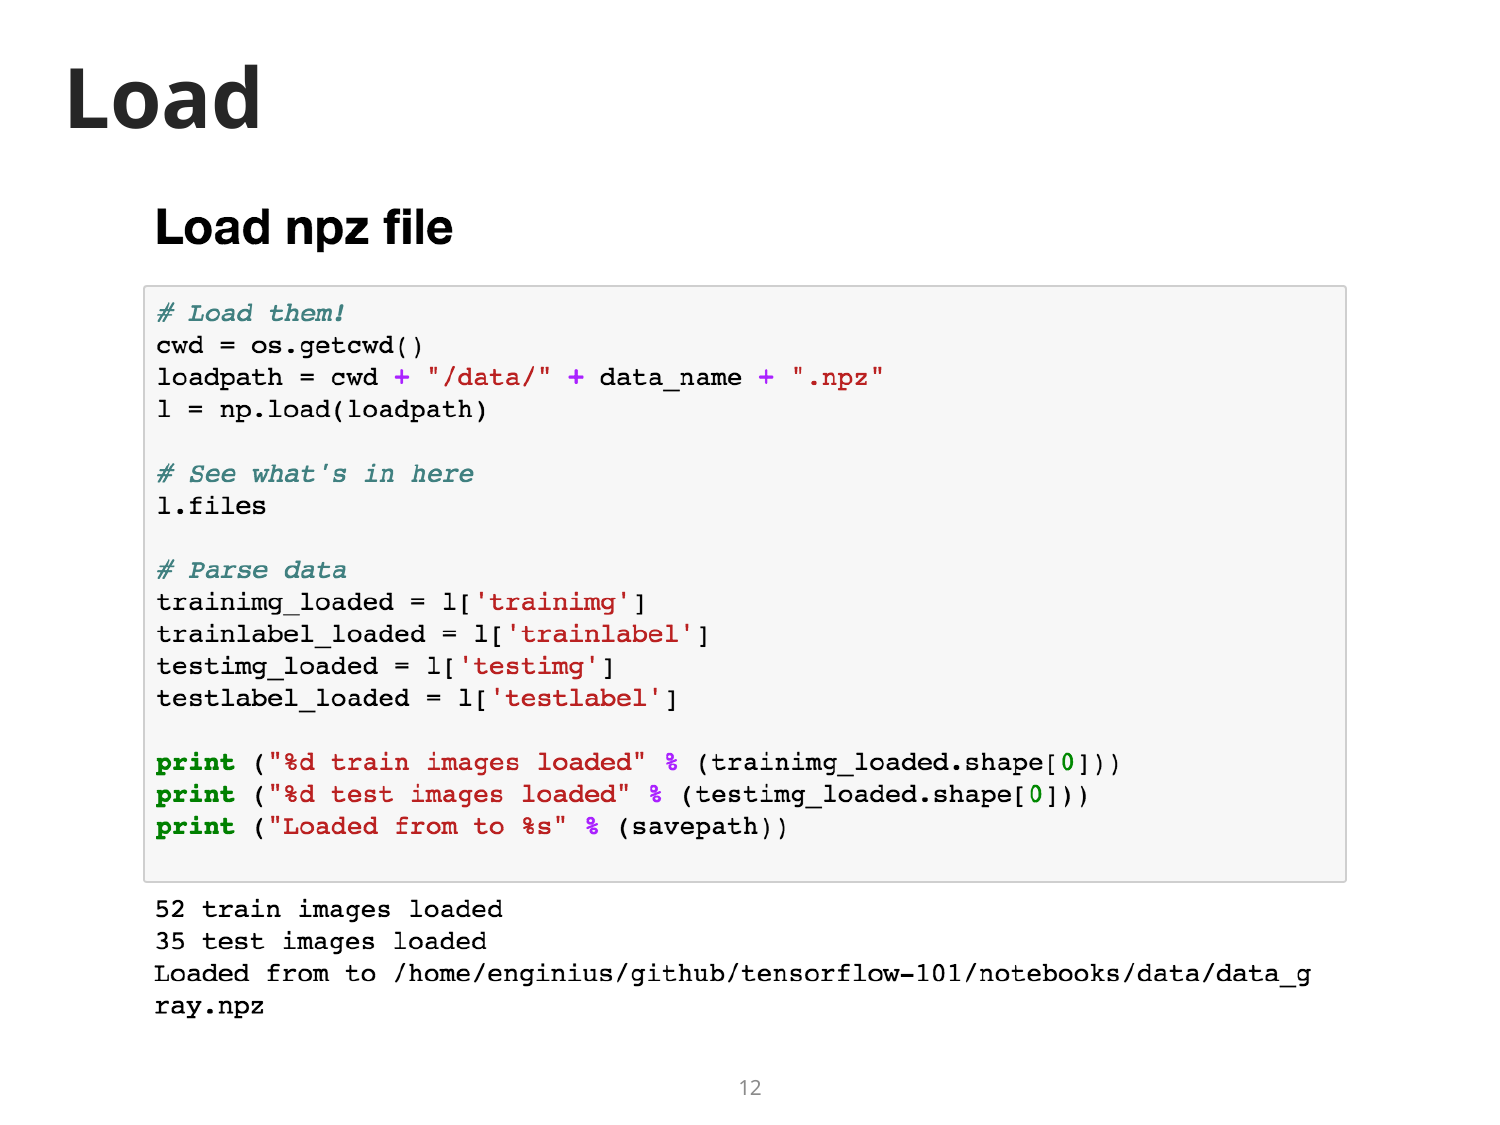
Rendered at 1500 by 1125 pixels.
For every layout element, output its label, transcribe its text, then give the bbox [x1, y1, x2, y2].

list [135, 183, 1365, 1048]
title Load [48, 41, 1456, 149]
slide_number 12 [575, 1058, 925, 1119]
